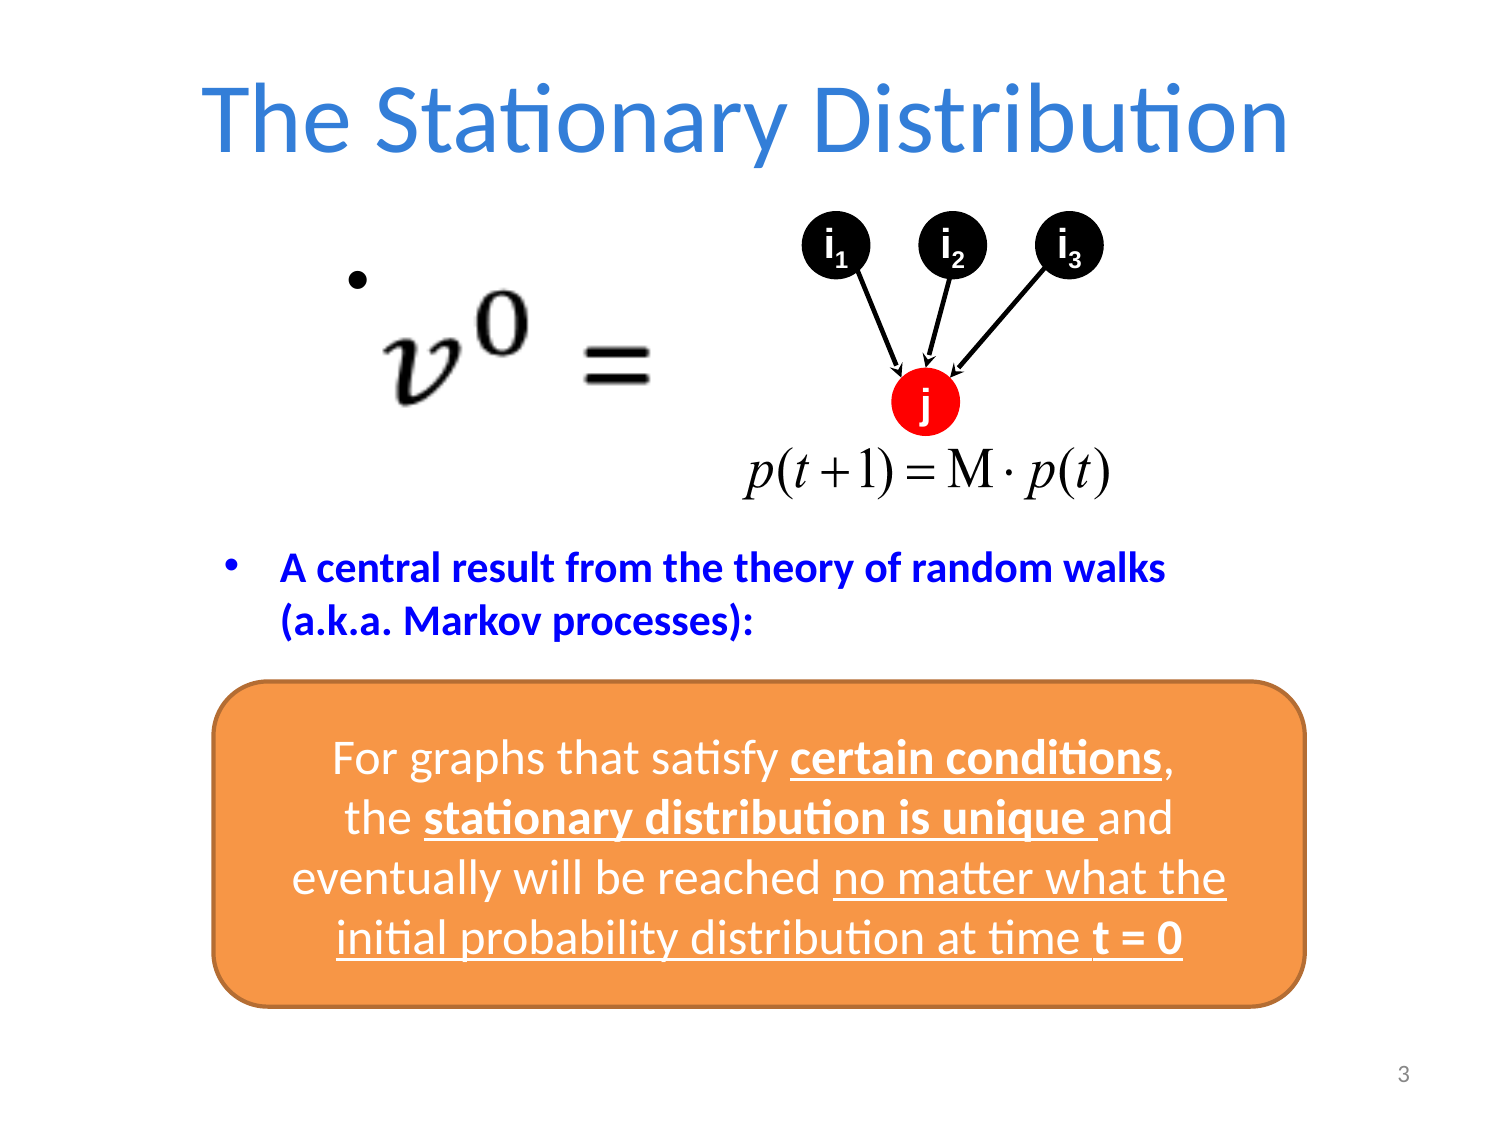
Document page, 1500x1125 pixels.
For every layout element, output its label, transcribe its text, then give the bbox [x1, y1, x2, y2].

list [331, 231, 754, 525]
title The Stationary Distribution [71, 19, 1422, 207]
text_box For graphs that satisfy certain conditions, the stationary distribution is unique and eventually will be reached no matter what the initial probability distribution at time t = 0 [213, 681, 1305, 1007]
text_box A central result from the theory of random walks (a.k.a. Markov processes): [208, 531, 1305, 664]
slide_number ‹#› [1074, 1042, 1425, 1103]
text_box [733, 210, 1119, 512]
